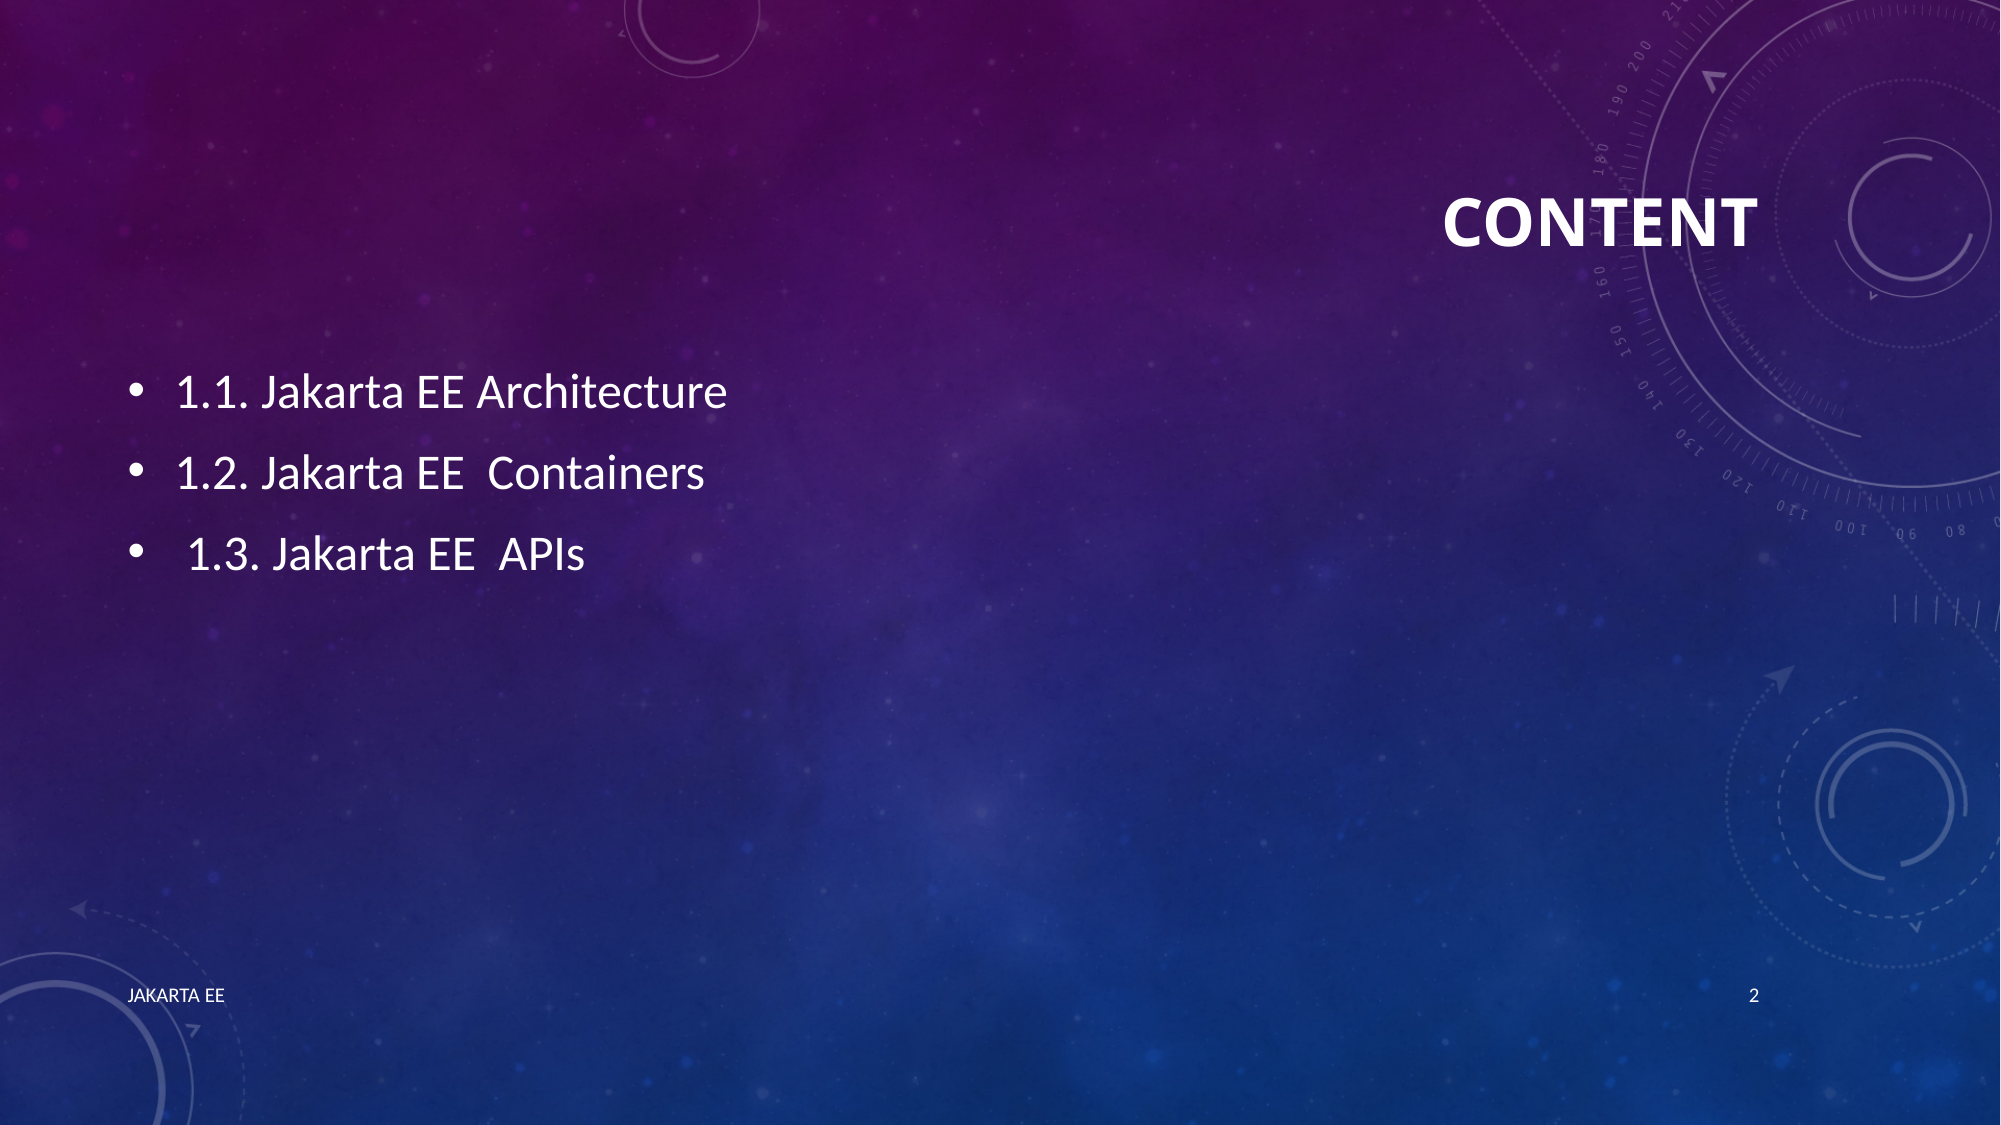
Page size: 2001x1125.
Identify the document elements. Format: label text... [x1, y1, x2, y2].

picture [0, 0, 2001, 1125]
slide_number 2 [1684, 963, 1775, 1025]
footer JAKARTA EE [112, 963, 1397, 1025]
title Content [112, 99, 1775, 339]
list 1.1. Jakarta EE Architecture 1.2. Jakarta EE Containers 1.3. Jakarta EE APIs [112, 351, 1775, 950]
